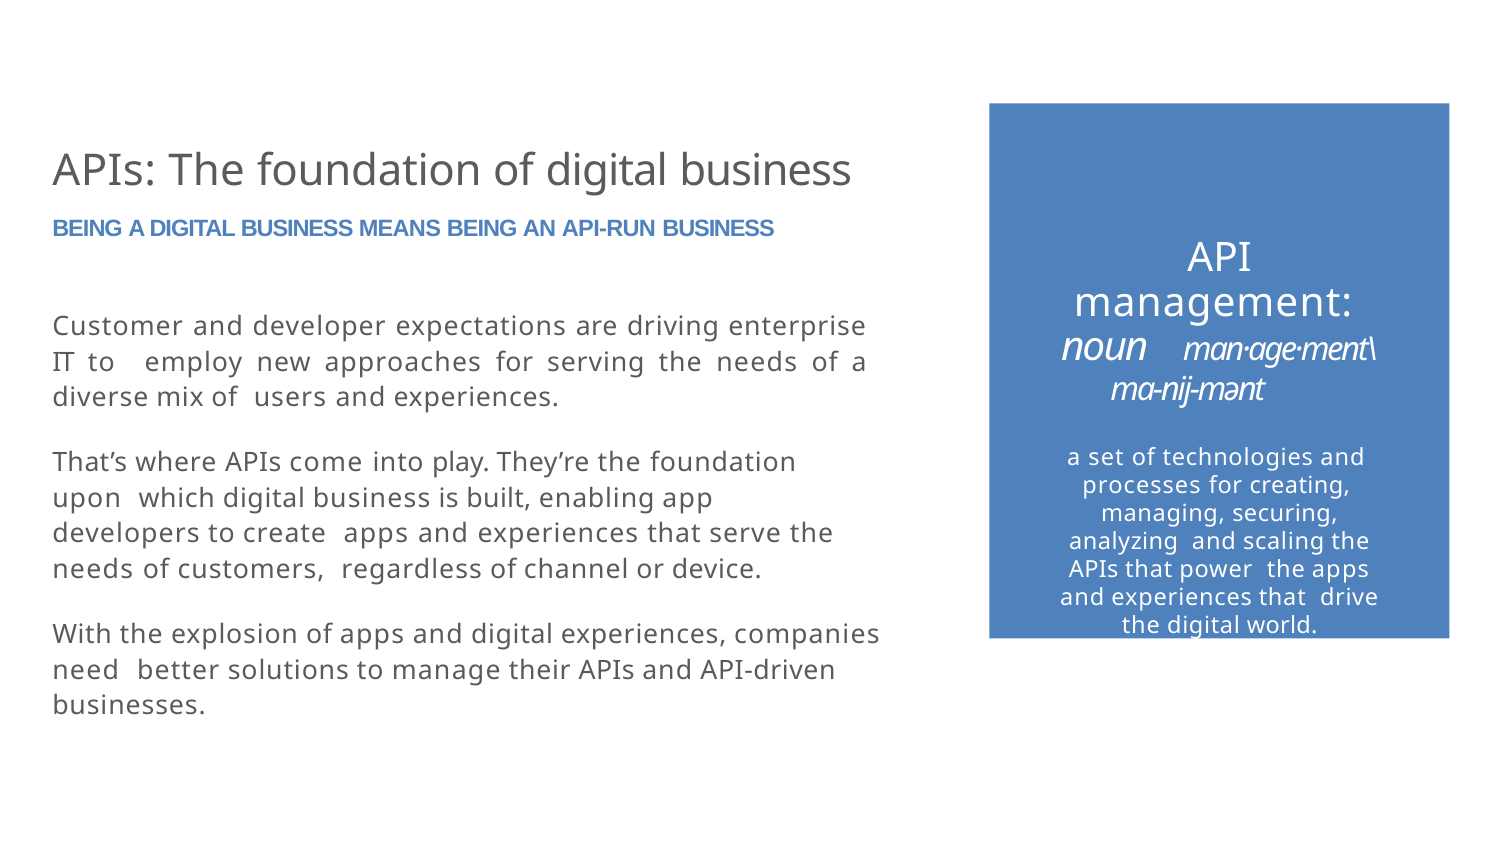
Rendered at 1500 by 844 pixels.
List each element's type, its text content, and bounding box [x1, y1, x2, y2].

text_box With the explosion of apps and digital experiences, companies need better solutions to manage their APIs and API-driven businesses. [50, 613, 901, 721]
text_box That’s where APIs come into play. They’re the foundation upon which digital business is built, enabling app developers to create apps and experiences that serve the needs of customers, regardless of channel or device. [50, 441, 856, 584]
text_box APIs: The foundation of digital business BEING A DIGITAL BUSINESS MEANS BEING AN API-RUN BUSINESS [50, 142, 866, 242]
text_box Customer and developer expectations are driving enterprise IT to employ new approaches for serving the needs of a diverse mix of users and experiences. [50, 305, 868, 413]
text_box API management: noun man·age·ment\ ma-nij-mənt a set of technologies and processes for creating, managing, securing, analyzing and scaling the APIs that power the apps and experiences that drive the digital world. [989, 103, 1450, 639]
